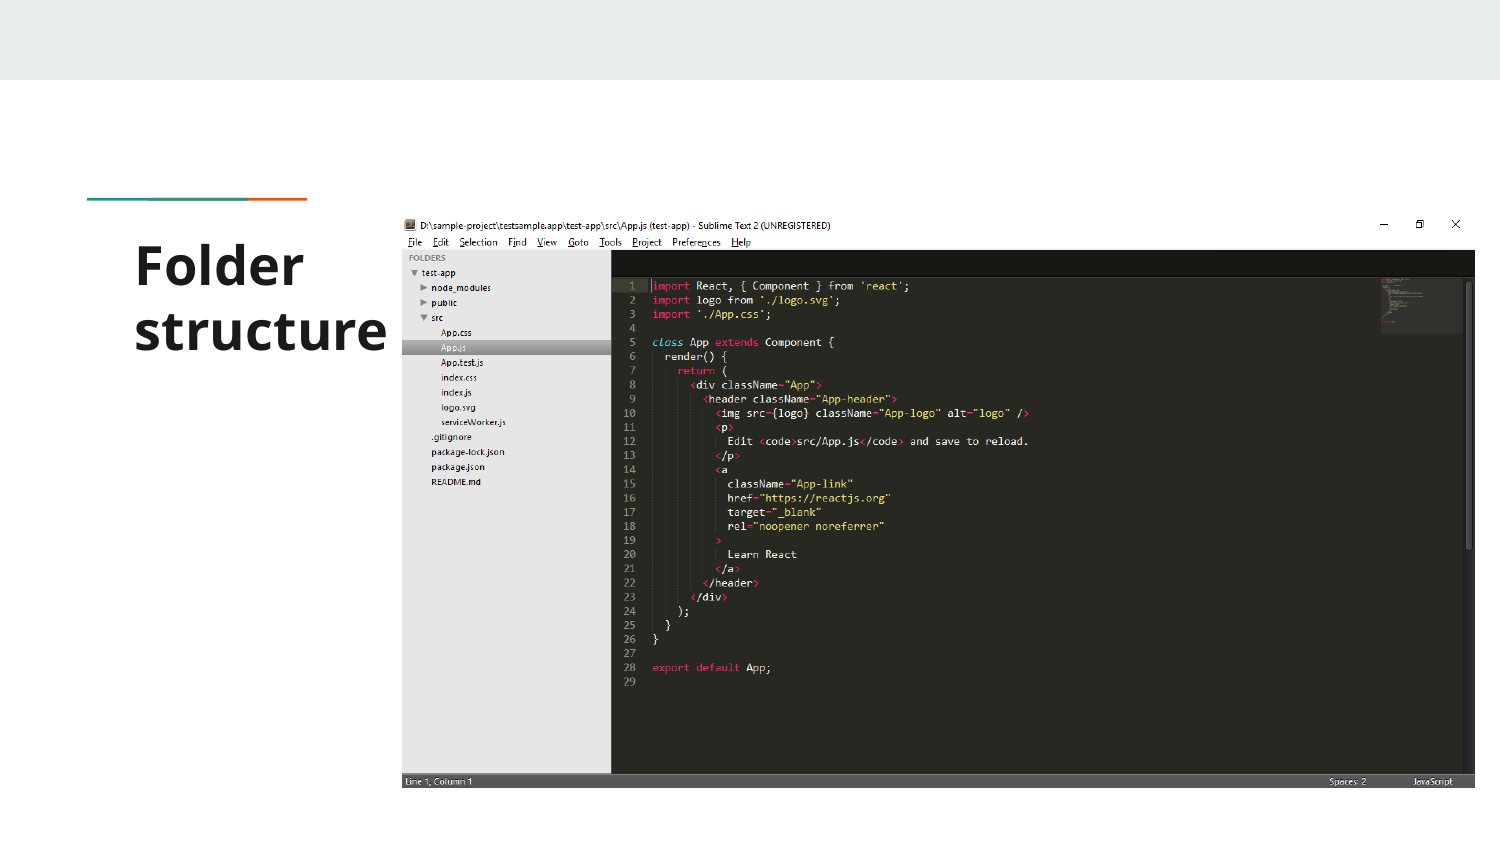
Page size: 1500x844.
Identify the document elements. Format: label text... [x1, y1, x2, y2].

picture [402, 215, 1476, 788]
title Folder structure [119, 216, 400, 443]
